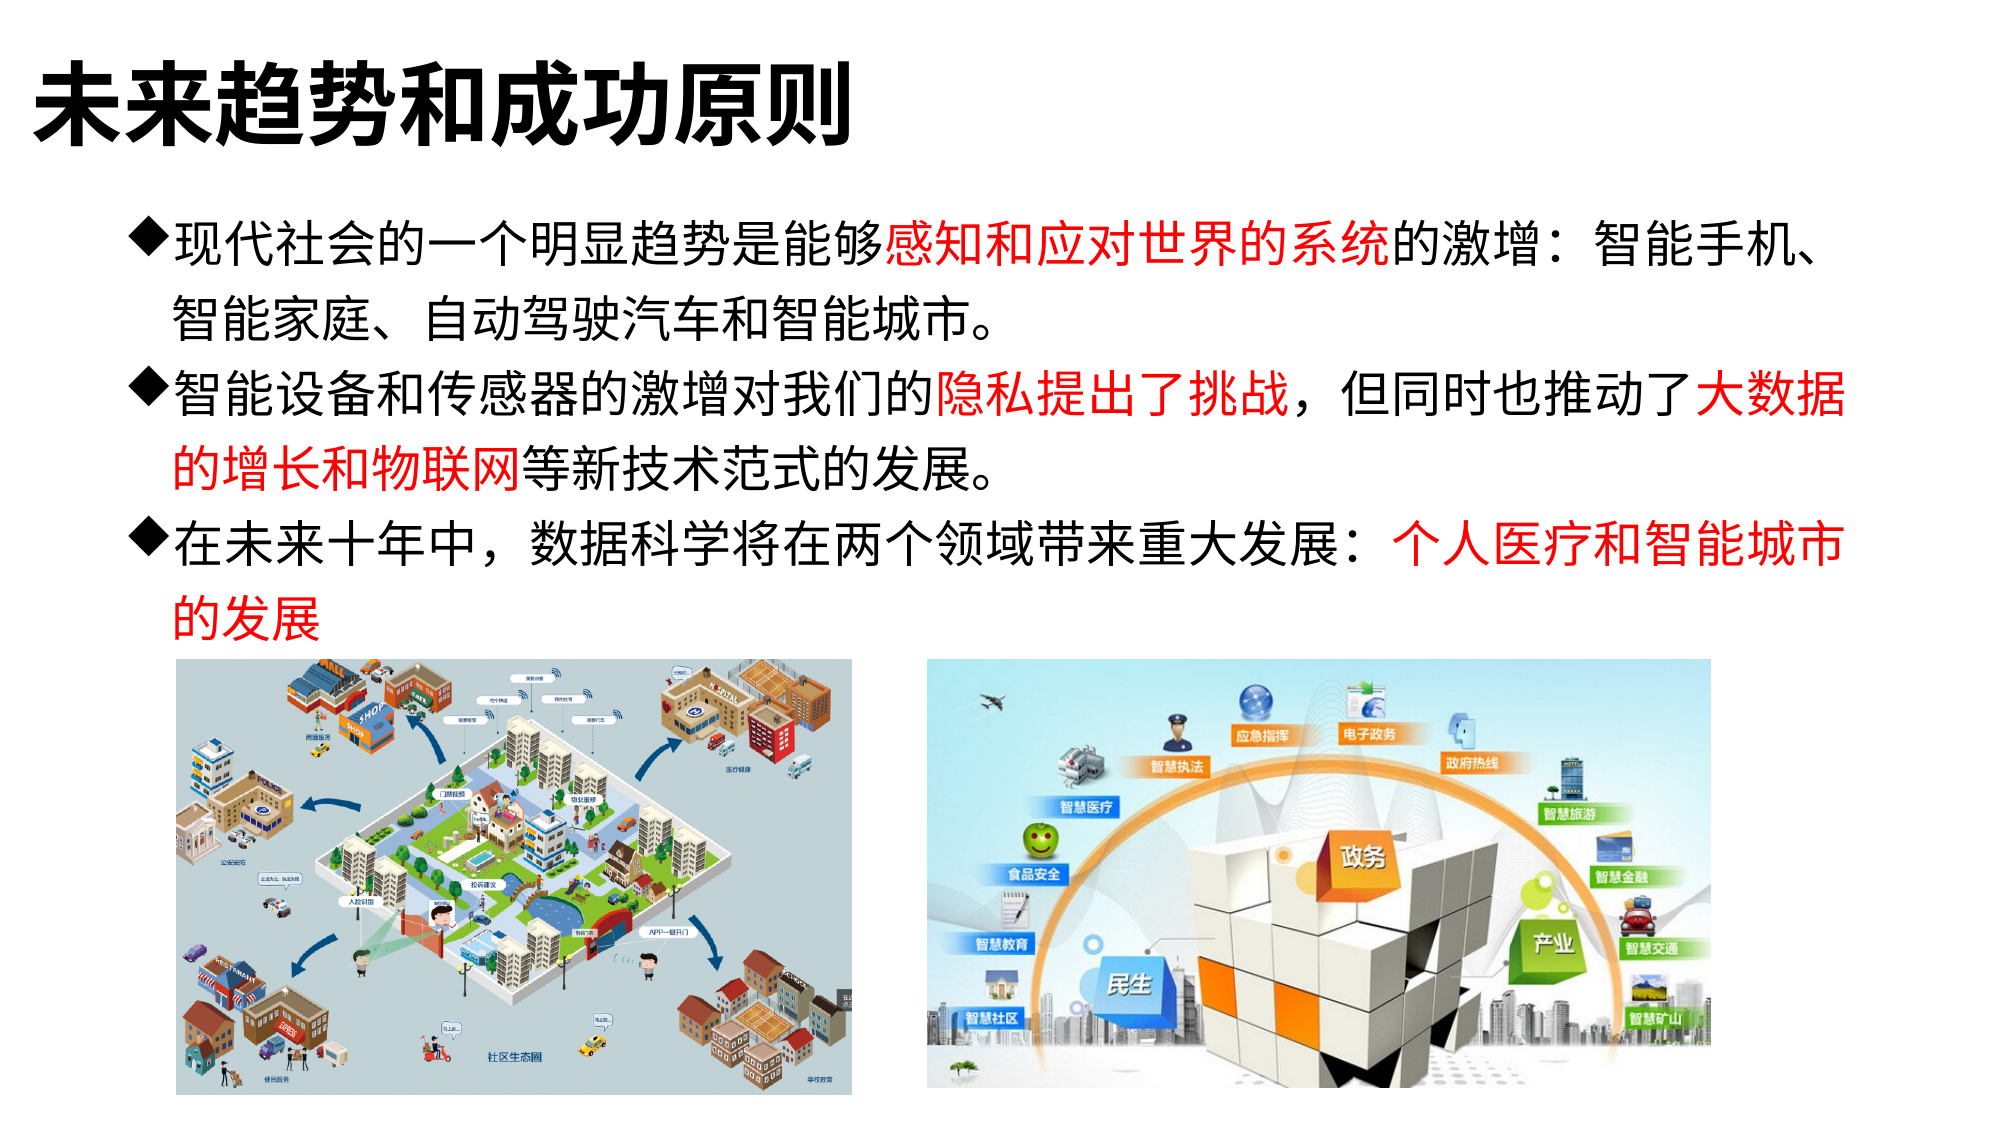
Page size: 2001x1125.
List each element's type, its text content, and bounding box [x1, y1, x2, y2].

text_box 现代社会的一个明显趋势是能够感知和应对世界的系统的激增：智能手机、智能家庭、自动驾驶汽车和智能城市。 智能设备和传感器的激增对我们的隐私提出了挑战，但同时也推动了大数据的增长和物联网等新技术范式的发展。 在未来十年中，数据科学将在两个领域带来重大发展：个人医疗和智能城市的发展 [109, 190, 1862, 656]
picture [927, 659, 1711, 1088]
text_box 未来趋势和成功原则 [16, 0, 1742, 218]
picture [176, 659, 852, 1095]
